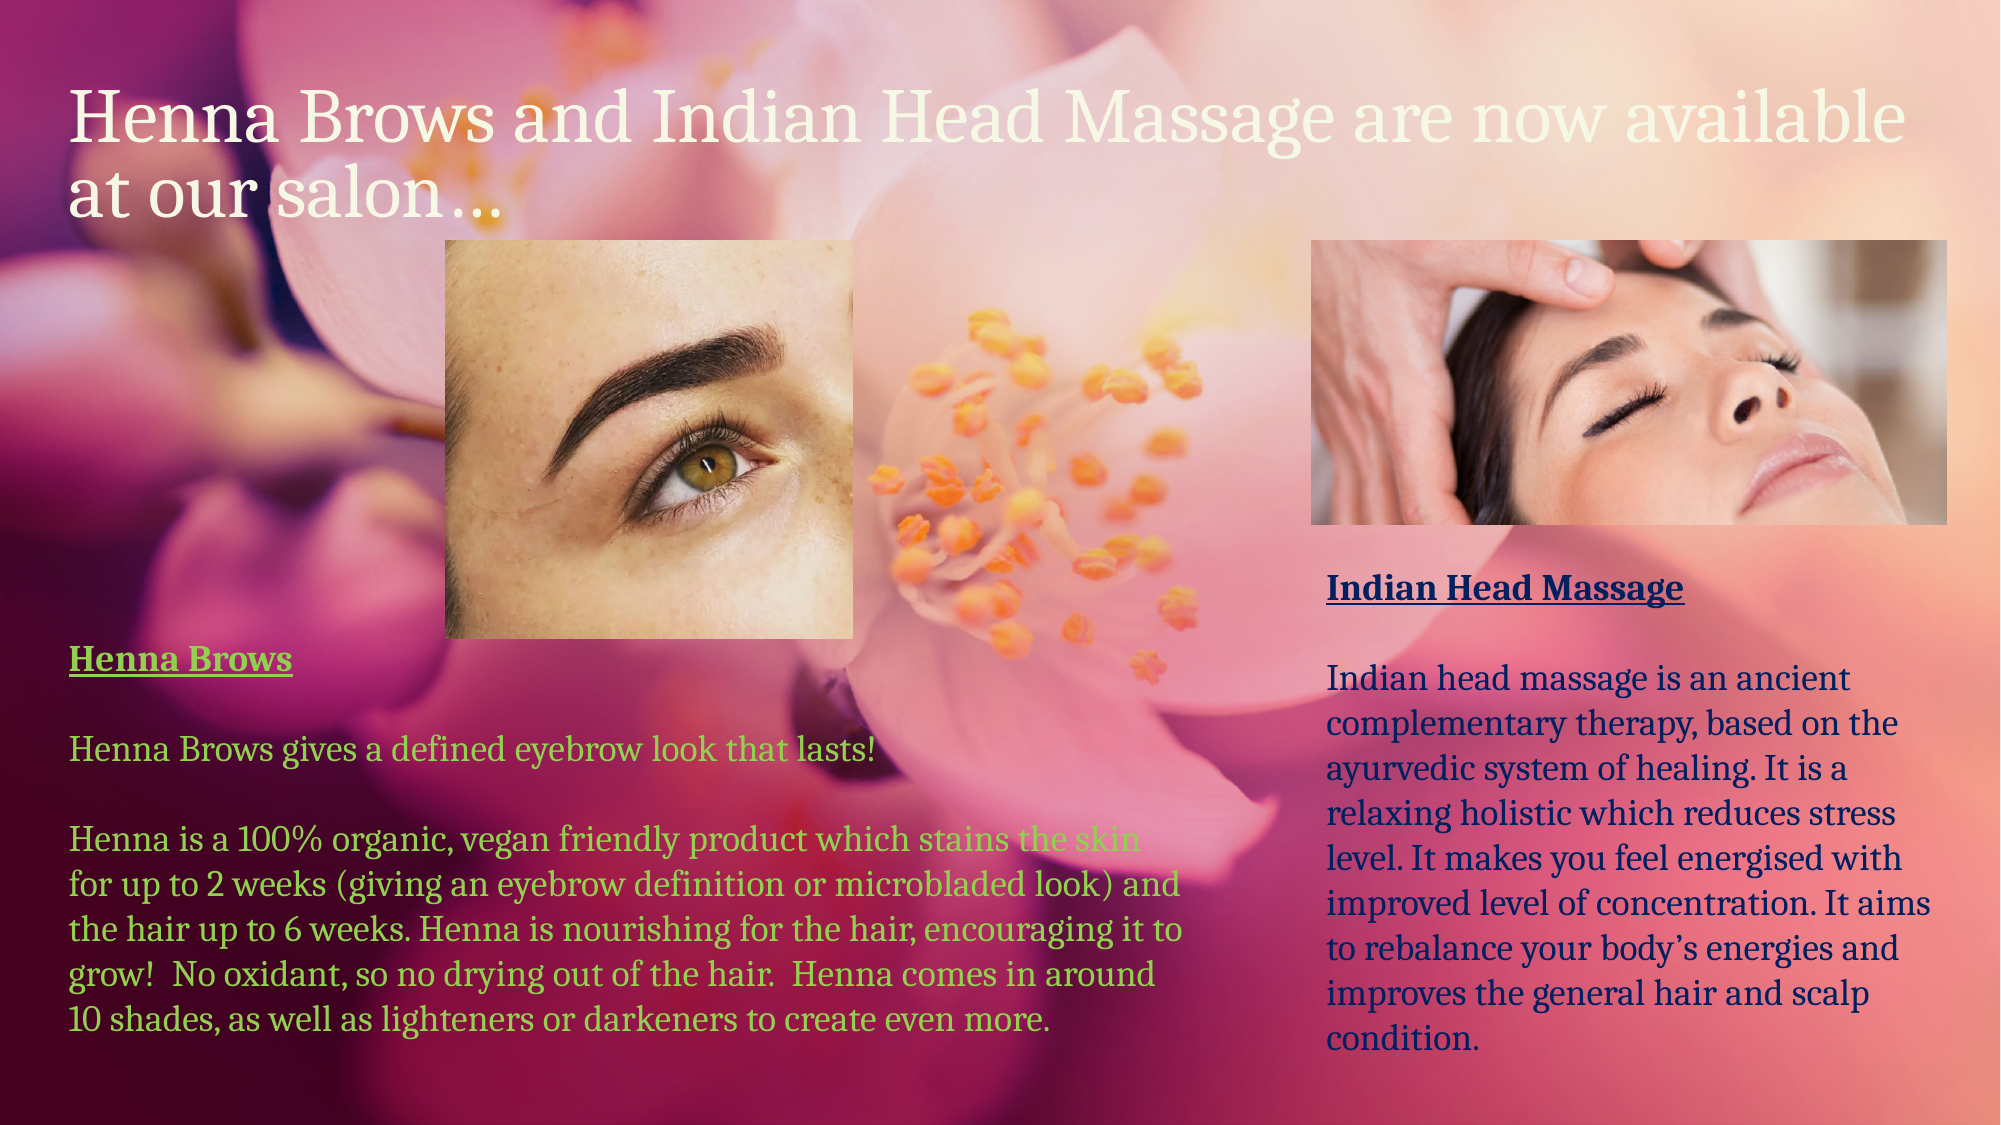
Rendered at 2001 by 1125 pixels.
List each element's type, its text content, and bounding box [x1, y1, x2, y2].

text_box Henna Brows Henna Brows gives a defined eyebrow look that lasts! Henna is a 100% organic, vegan friendly product which stains the skin for up to 2 weeks (giving an eyebrow definition or microbladed look) and the hair up to 6 weeks. Henna is nourishing for the hair, encouraging it to grow! No oxidant, so no drying out of the hair. Henna comes in around 10 shades, as well as lighteners or darkeners to create even more. [53, 626, 1206, 1092]
text_box Indian Head Massage Indian head massage is an ancient complementary therapy, based on the ayurvedic system of healing. It is a relaxing holistic which reduces stress level. It makes you feel energised with improved level of concentration. It aims to rebalance your body’s energies and improves the general hair and scalp condition. [1311, 555, 1977, 1066]
title Henna Brows and Indian Head Massage are now available at our salon… [53, 0, 1947, 241]
picture [0, 0, 2001, 1125]
